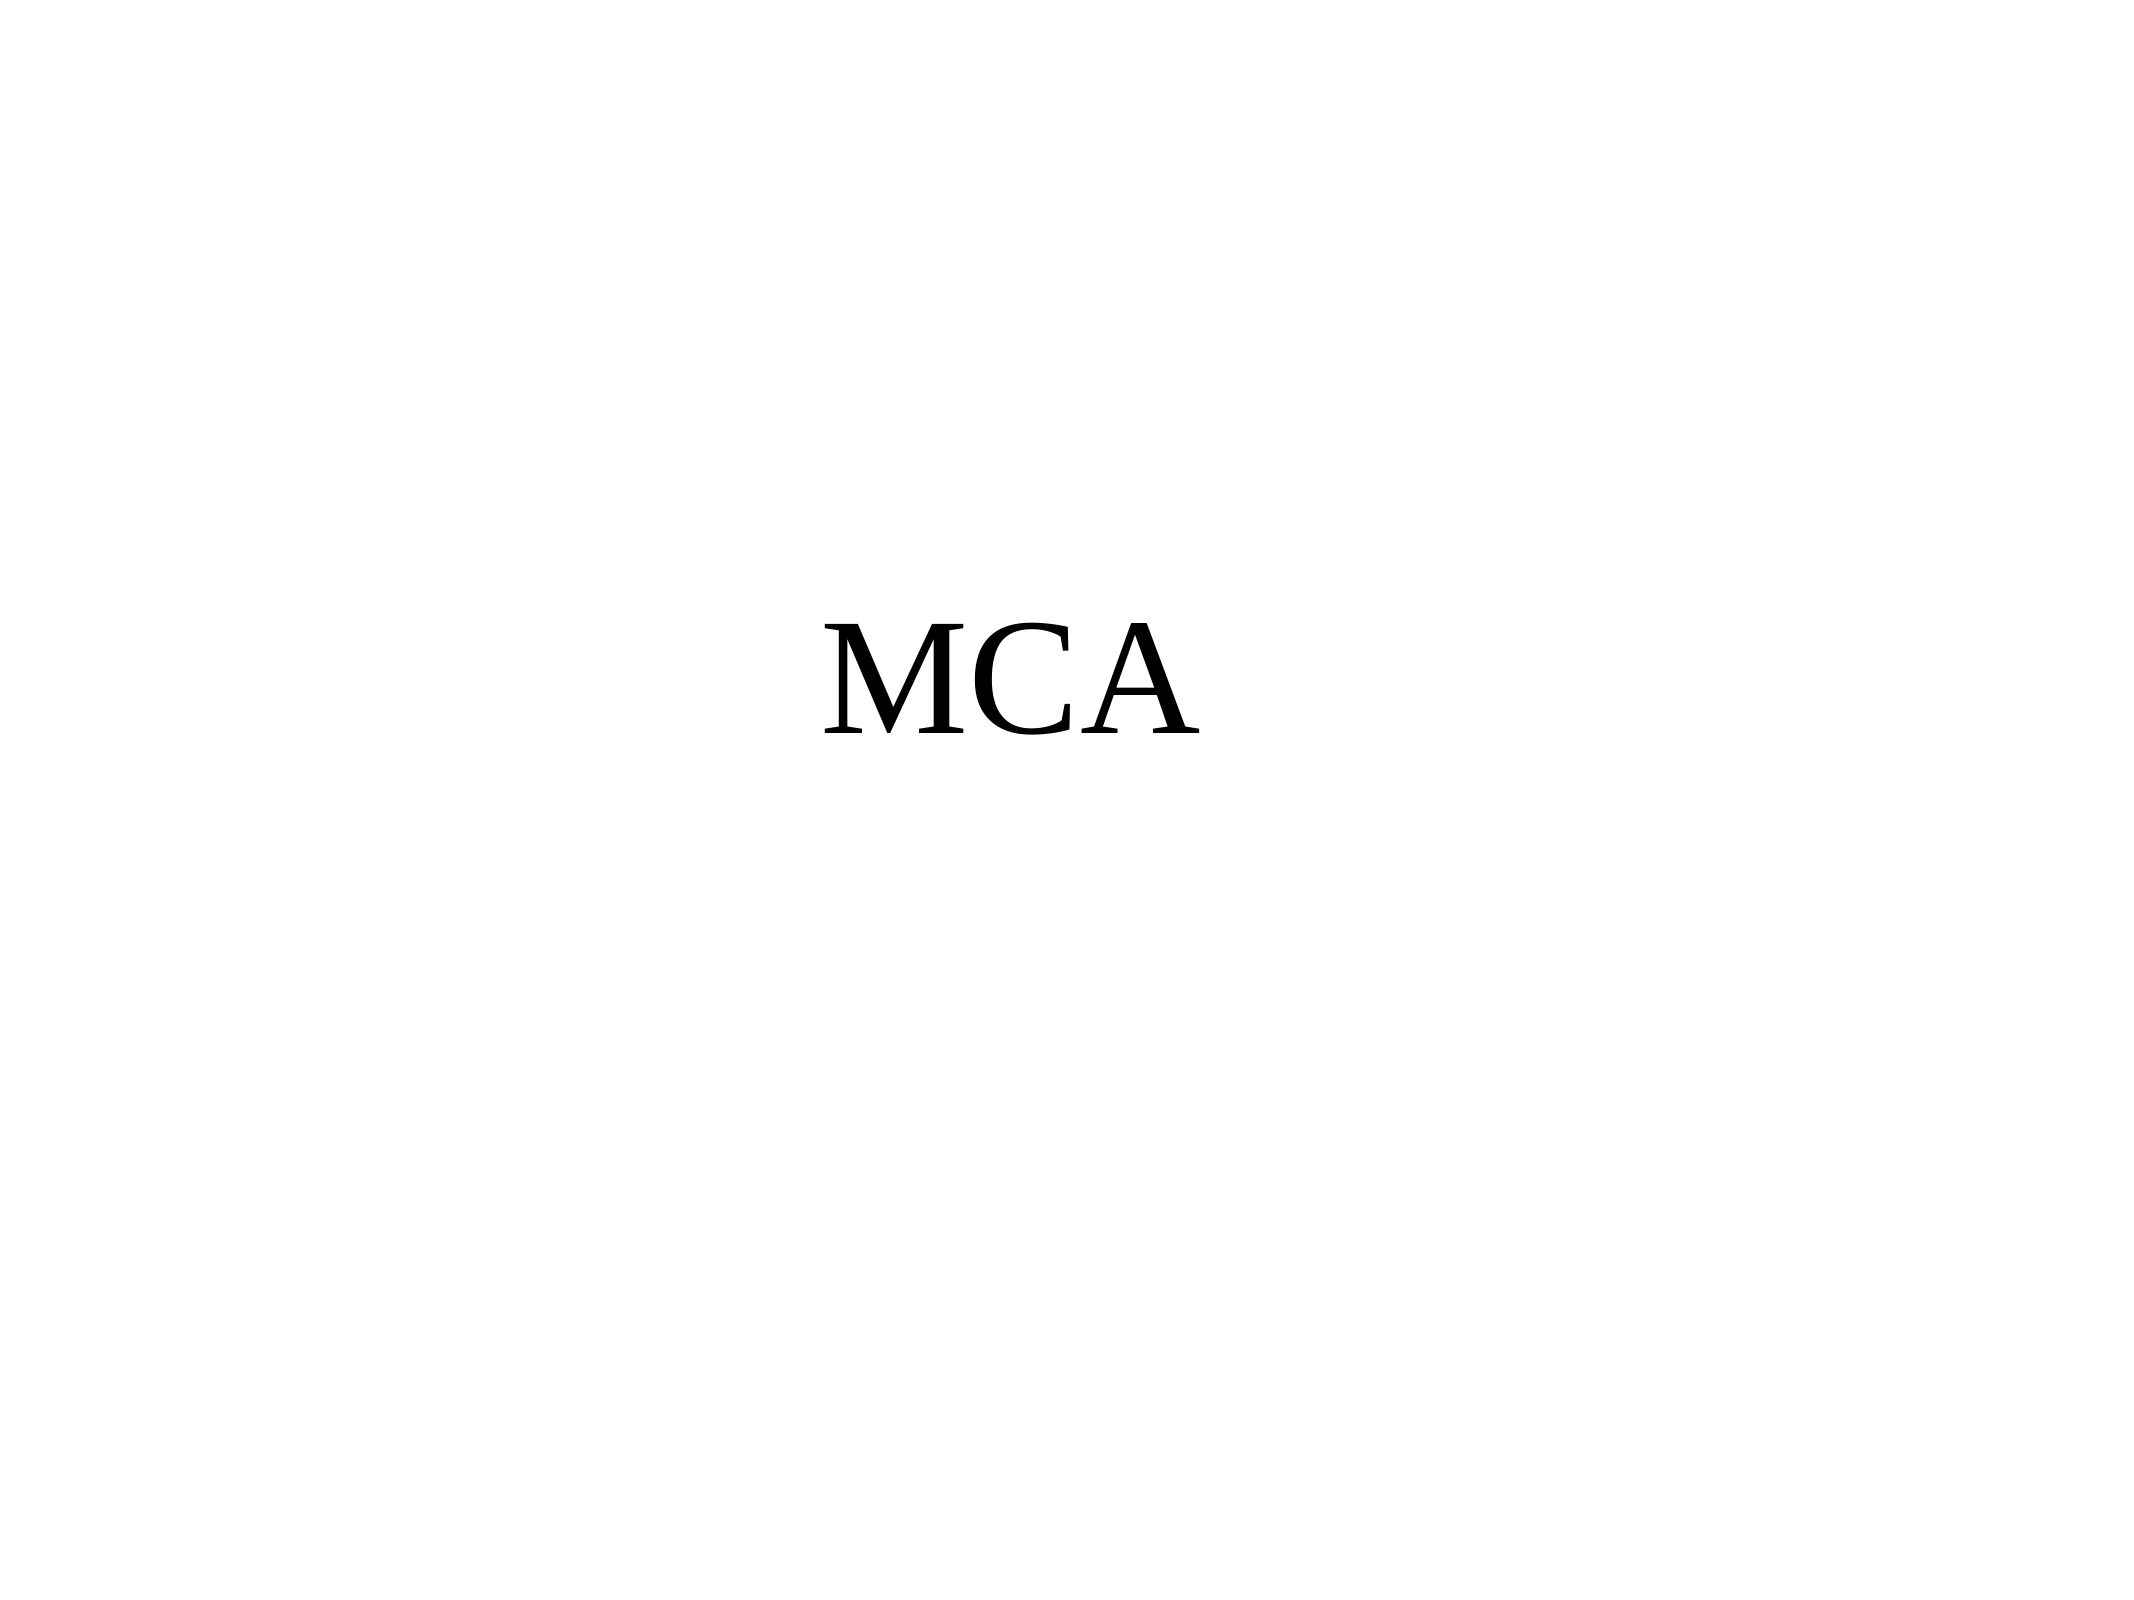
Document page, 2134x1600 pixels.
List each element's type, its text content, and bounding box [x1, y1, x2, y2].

title MCA [99, 439, 1922, 894]
